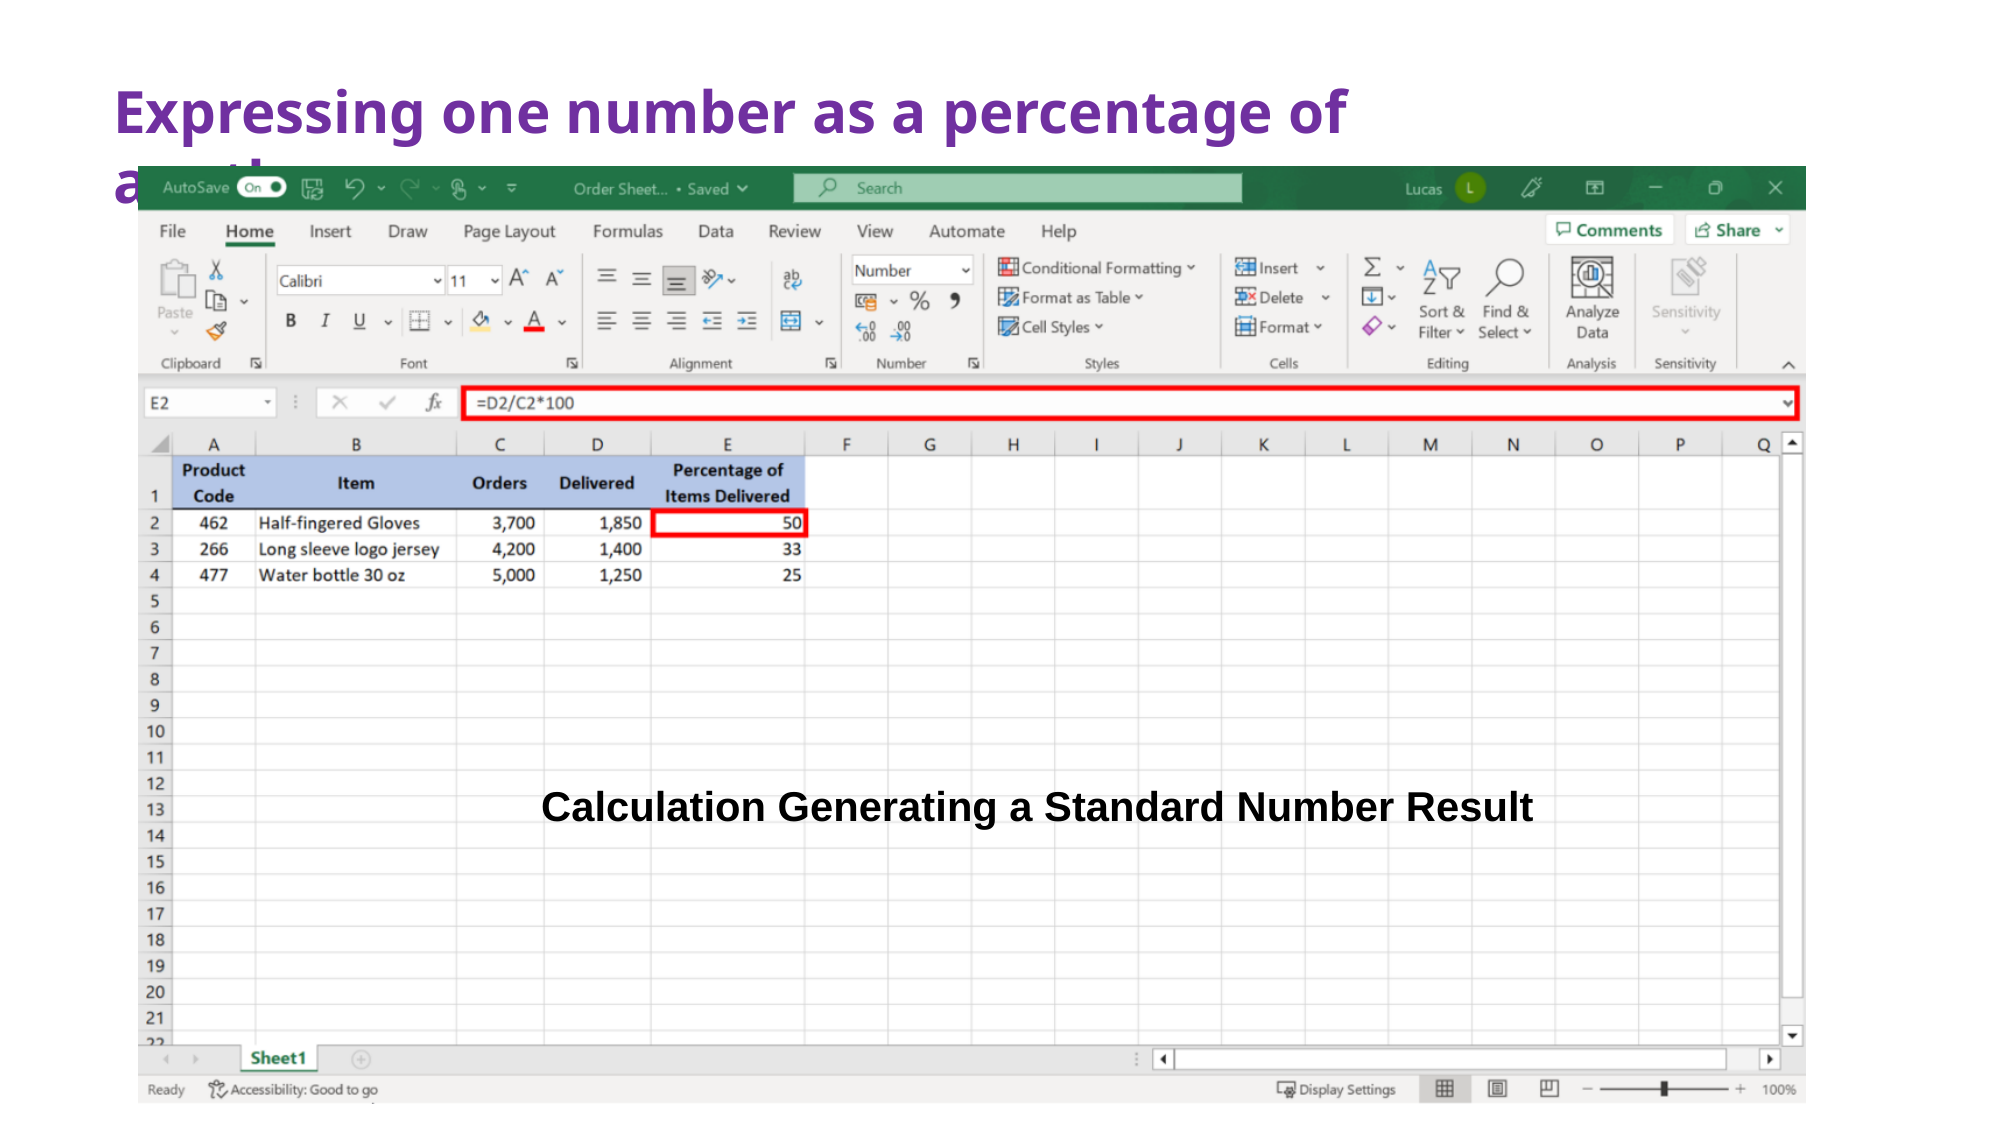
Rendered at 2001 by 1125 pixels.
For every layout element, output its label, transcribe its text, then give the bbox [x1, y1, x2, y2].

text_box Expressing one number as a percentage of another [98, 67, 1470, 223]
picture [138, 166, 1806, 1104]
